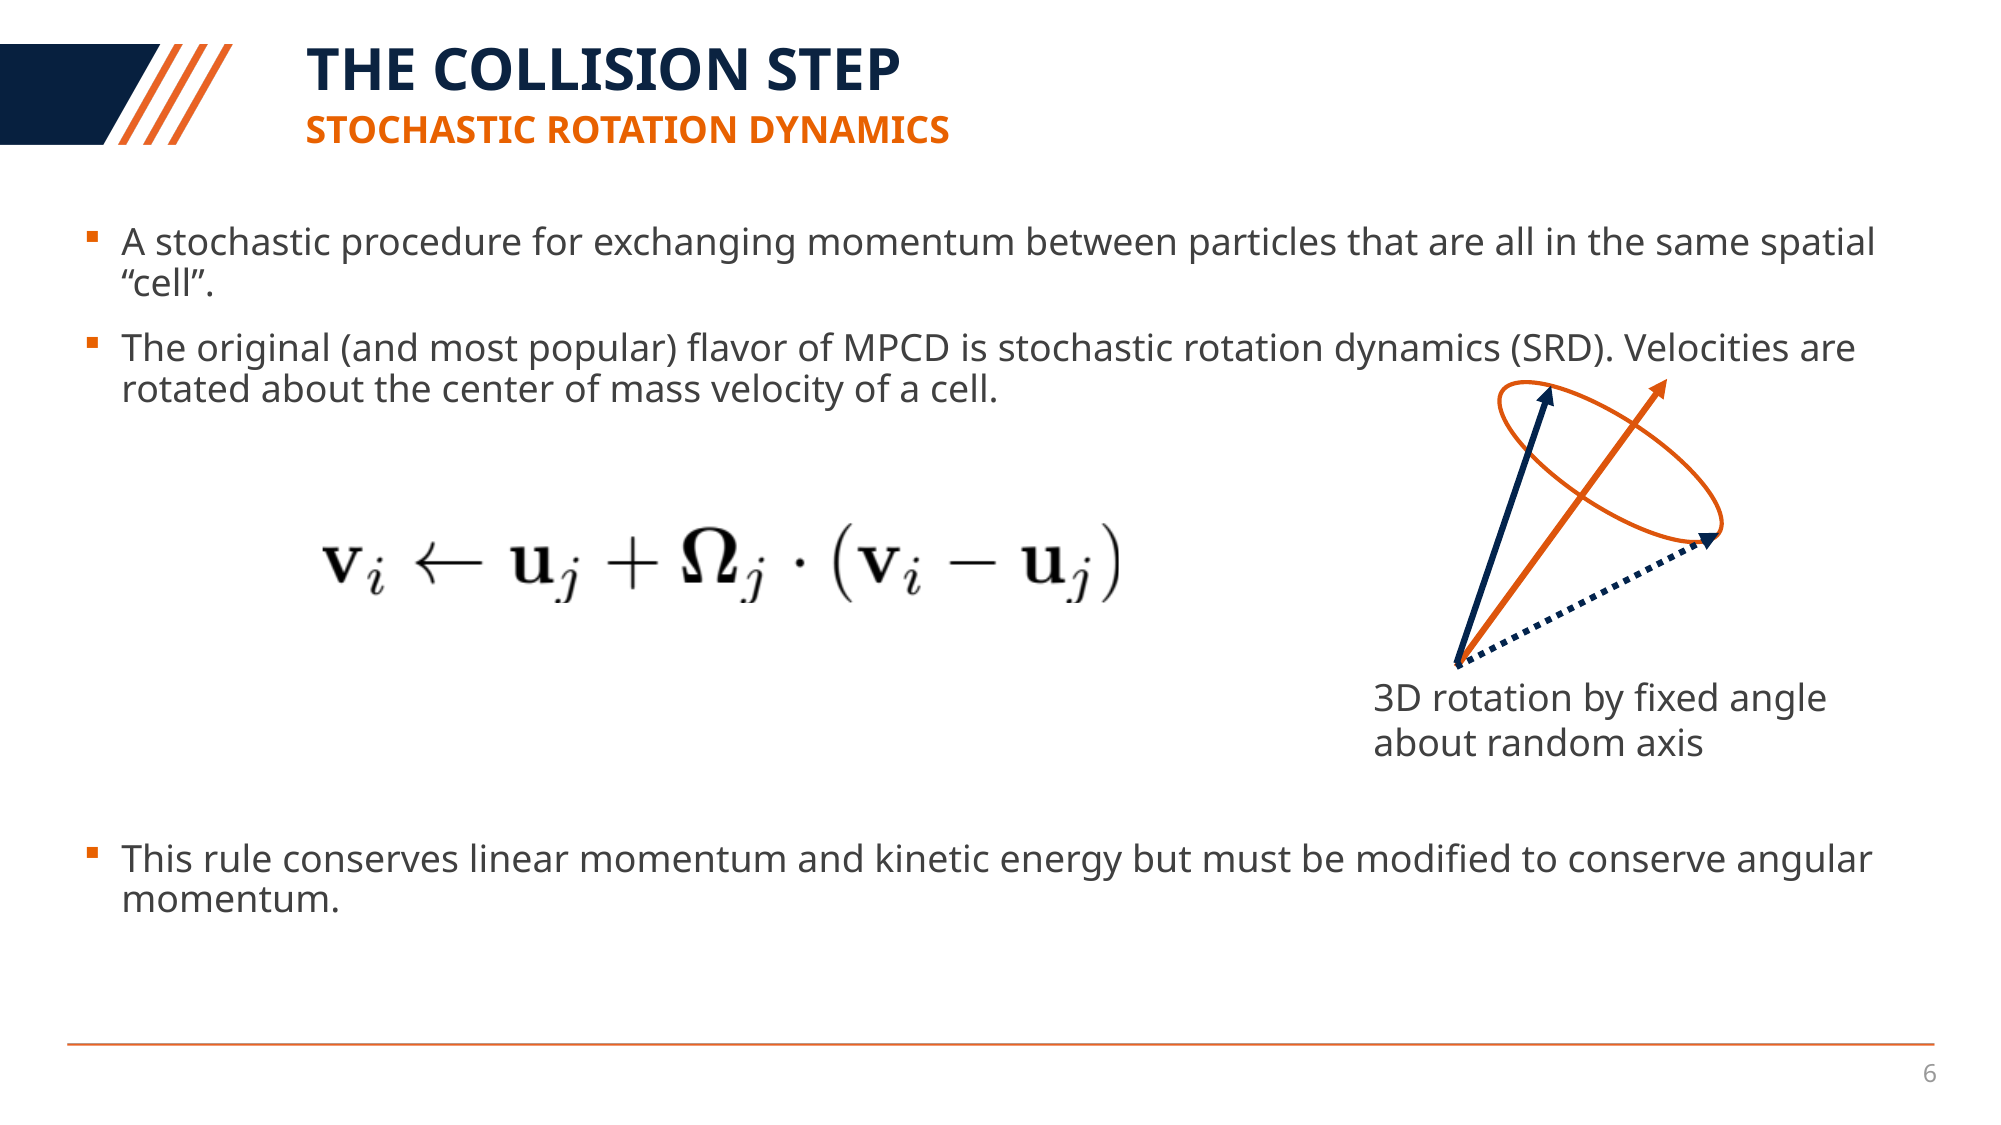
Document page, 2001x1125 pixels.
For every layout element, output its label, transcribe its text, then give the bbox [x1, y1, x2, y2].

picture [0, 1014, 2001, 1075]
picture [0, 28, 252, 185]
list A stochastic procedure for exchanging momentum between particles that are all in the same spatial “cell”. The original (and most popular) flavor of MPCD is stochastic rotation dynamics (SRD). Velocities are rotated about the center of mass velocity of a cell. This rule conserves linear momentum and kinetic energy but must be modified to conserve angular momentum. [68, 215, 1932, 1014]
title The collision step [291, 37, 1932, 148]
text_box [1456, 378, 1741, 667]
picture [322, 522, 1119, 603]
list Stochastic rotation dynamics [290, 103, 1931, 162]
text_box 3D rotation by fixed angle about random axis [1358, 666, 1891, 772]
slide_number 6 [1907, 1044, 1973, 1105]
